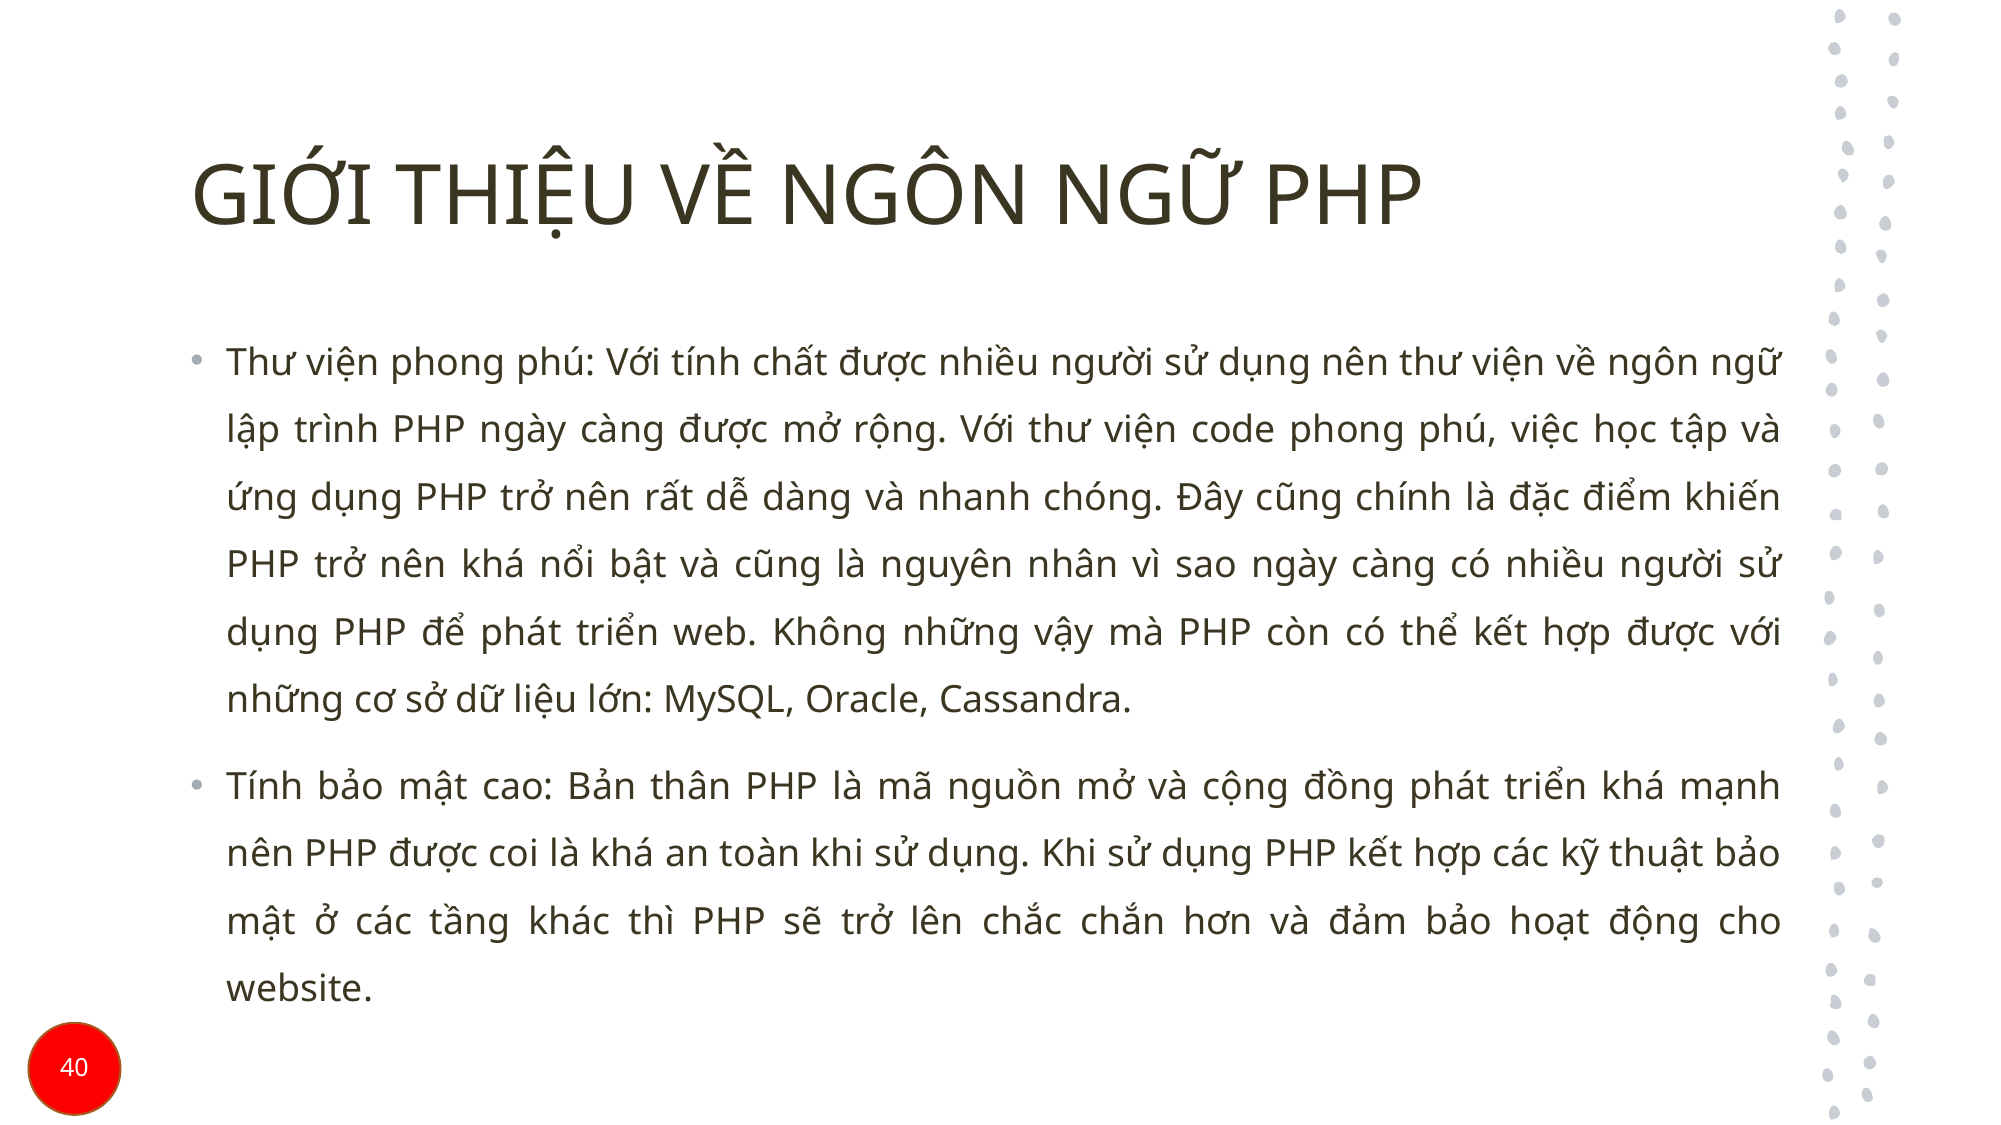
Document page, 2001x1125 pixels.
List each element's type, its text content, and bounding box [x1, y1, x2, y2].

list Thư viện phong phú: Với tính chất được nhiều người sử dụng nên thư viện về ngôn ngữ lập trình PHP ngày càng được mở rộng. Với thư viện code phong phú, việc học tập và ứng dụng PHP trở nên rất dễ dàng và nhanh chóng. Đây cũng chính là đặc điểm khiến PHP trở nên khá nổi bật và cũng là nguyên nhân vì sao ngày càng có nhiều người sử dụng PHP để phát triển web. Không những vậy mà PHP còn có thể kết hợp được với những cơ sở dữ liệu lớn: MySQL, Oracle, Cassandra. Tính bảo mật cao: Bản thân PHP là mã nguồn mở và cộng đồng phát triển khá mạnh nên PHP được coi là khá an toàn khi sử dụng. Khi sử dụng PHP kết hợp các kỹ thuật bảo mật ở các tầng khác thì PHP sẽ trở lên chắc chắn hơn và đảm bảo hoạt động cho website. [175, 307, 1799, 1022]
title GIỚI THIỆU VỀ NGÔN NGỮ PHP [175, 82, 1756, 300]
slide_number 40 [33, 1038, 116, 1099]
